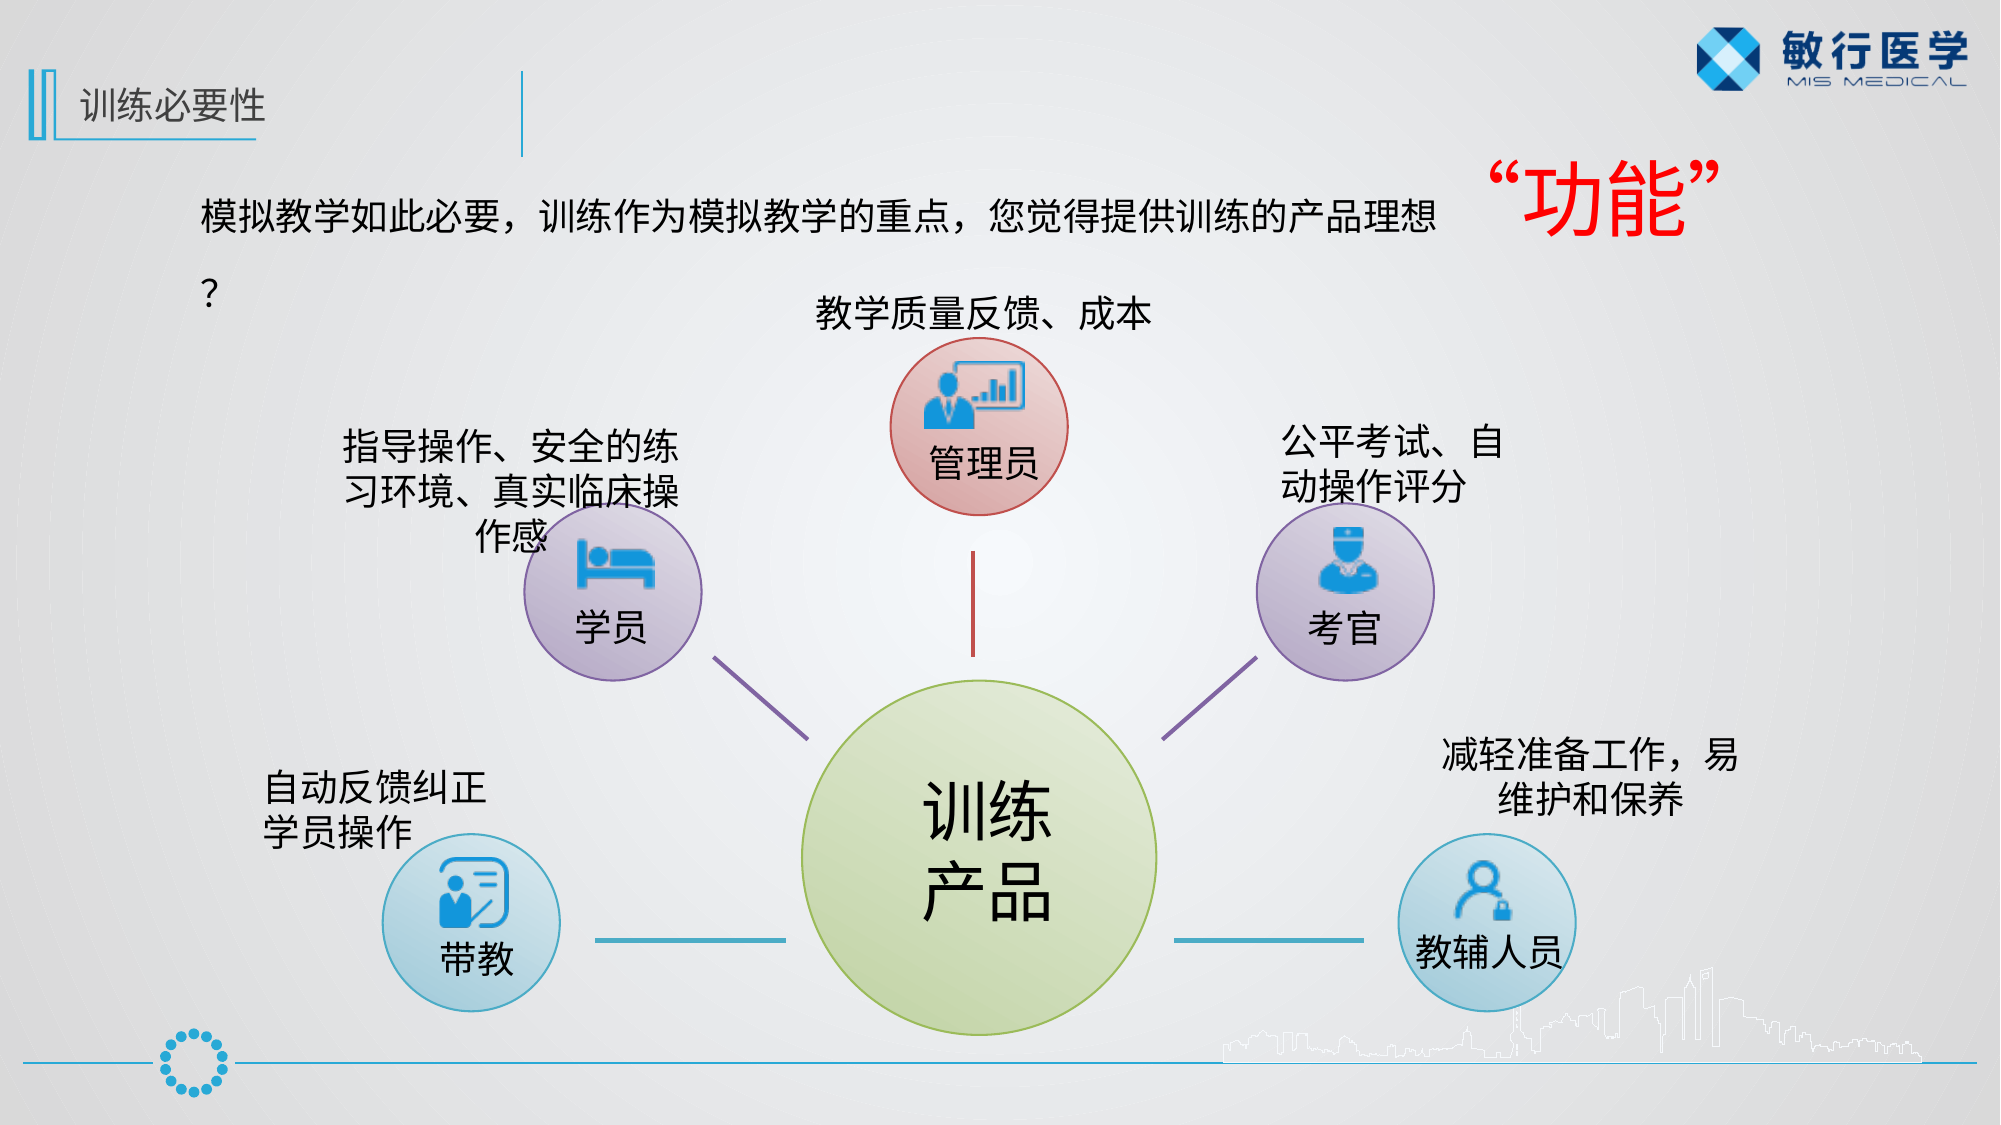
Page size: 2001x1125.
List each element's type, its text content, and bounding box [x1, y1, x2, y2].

picture [1675, 7, 1993, 114]
slide_number [169, 1039, 218, 1086]
text_box 模拟教学如此必要，训练作为模拟教学的重点，您觉得提供训练的产品理想“功能” ？ [186, 89, 1805, 323]
text_box 训练必要性 [42, 74, 303, 135]
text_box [247, 281, 1769, 1036]
